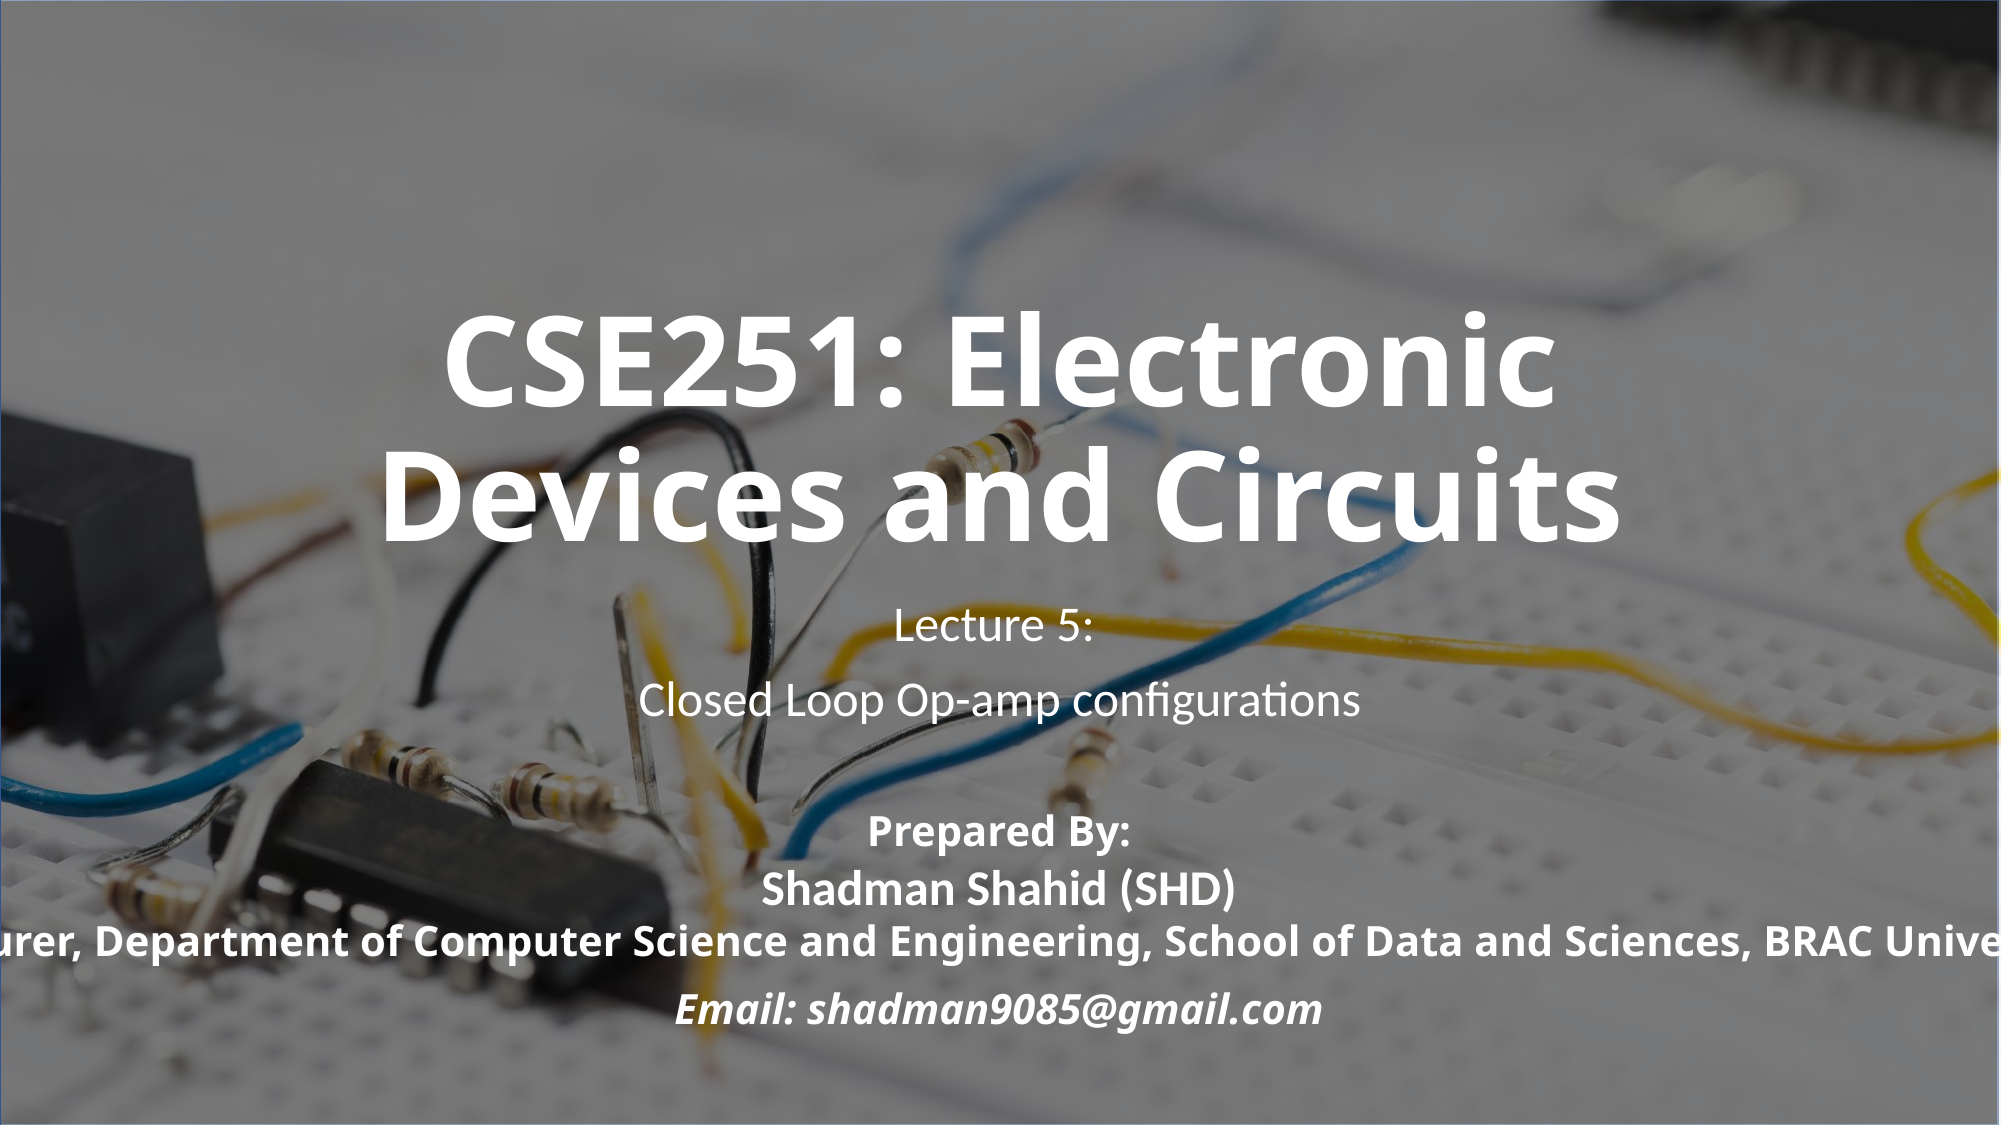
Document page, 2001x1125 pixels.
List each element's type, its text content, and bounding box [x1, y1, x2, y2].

picture [1, 1, 1997, 1124]
subtitle Lecture 5: Closed Loop Op-amp configurations [249, 590, 1750, 863]
picture [1987, 946, 1997, 952]
picture [1987, 937, 1996, 942]
